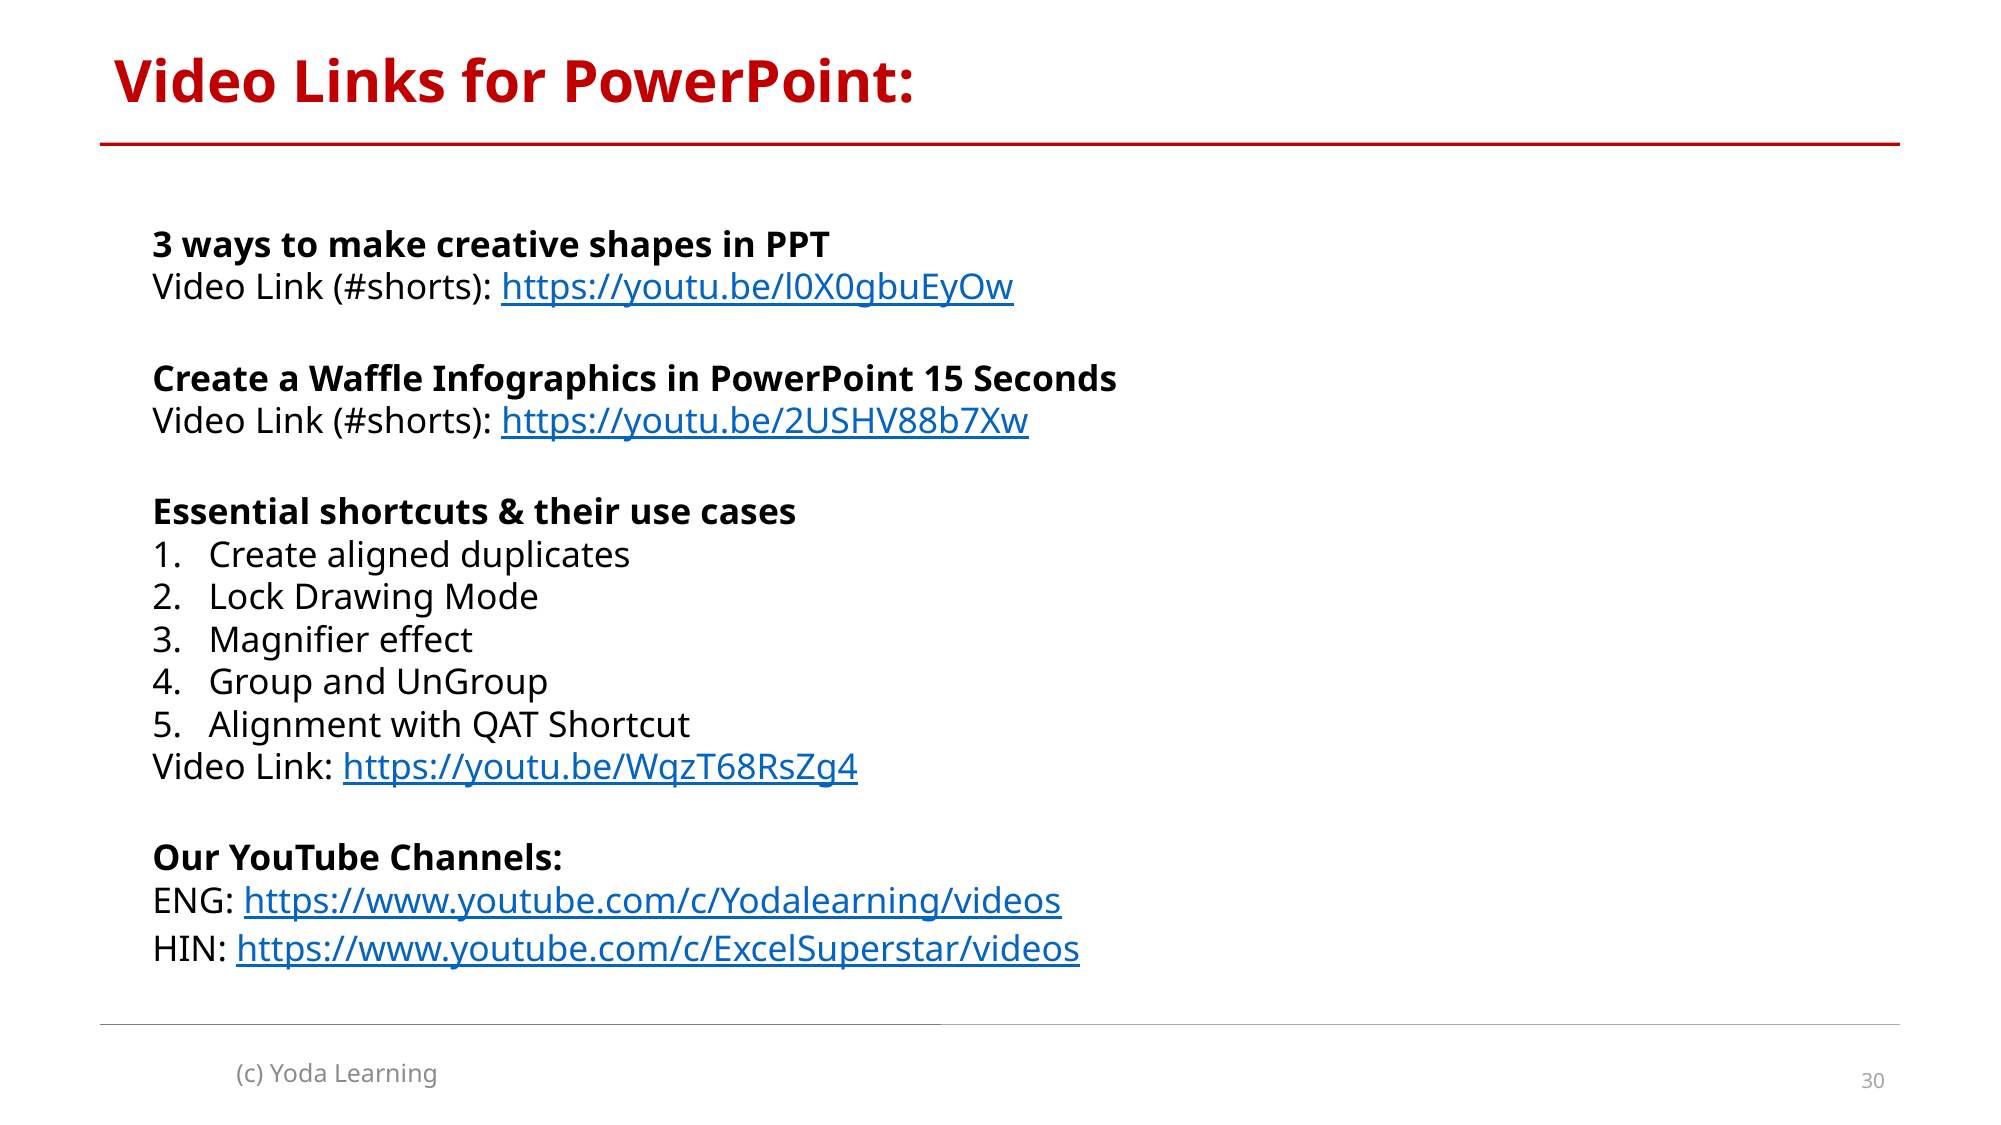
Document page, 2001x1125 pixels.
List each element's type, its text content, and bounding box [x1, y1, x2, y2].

title Video Links for PowerPoint: [99, 33, 1900, 135]
slide_number 30 [1450, 1061, 1900, 1103]
text_box 3 ways to make creative shapes in PPT Video Link (#shorts): https://youtu.be/l0X0gbuEyOw Create a Waffle Infographics in PowerPoint 15 Seconds Video Link (#shorts): https://youtu.be/2USHV88b7Xw Essential shortcuts & their use cases Create aligned duplicates Lock Drawing Mode Magnifier effect Group and UnGroup Alignment with QAT Shortcut Video Link: https://youtu.be/WqzT68RsZg4 Our YouTube Channels: ENG: https://www.youtube.com/c/Yodalearning/videos HIN: https://www.youtube.com/c/ExcelSuperstar/videos [137, 214, 1156, 982]
footer (c) Yoda Learning [0, 1042, 675, 1103]
